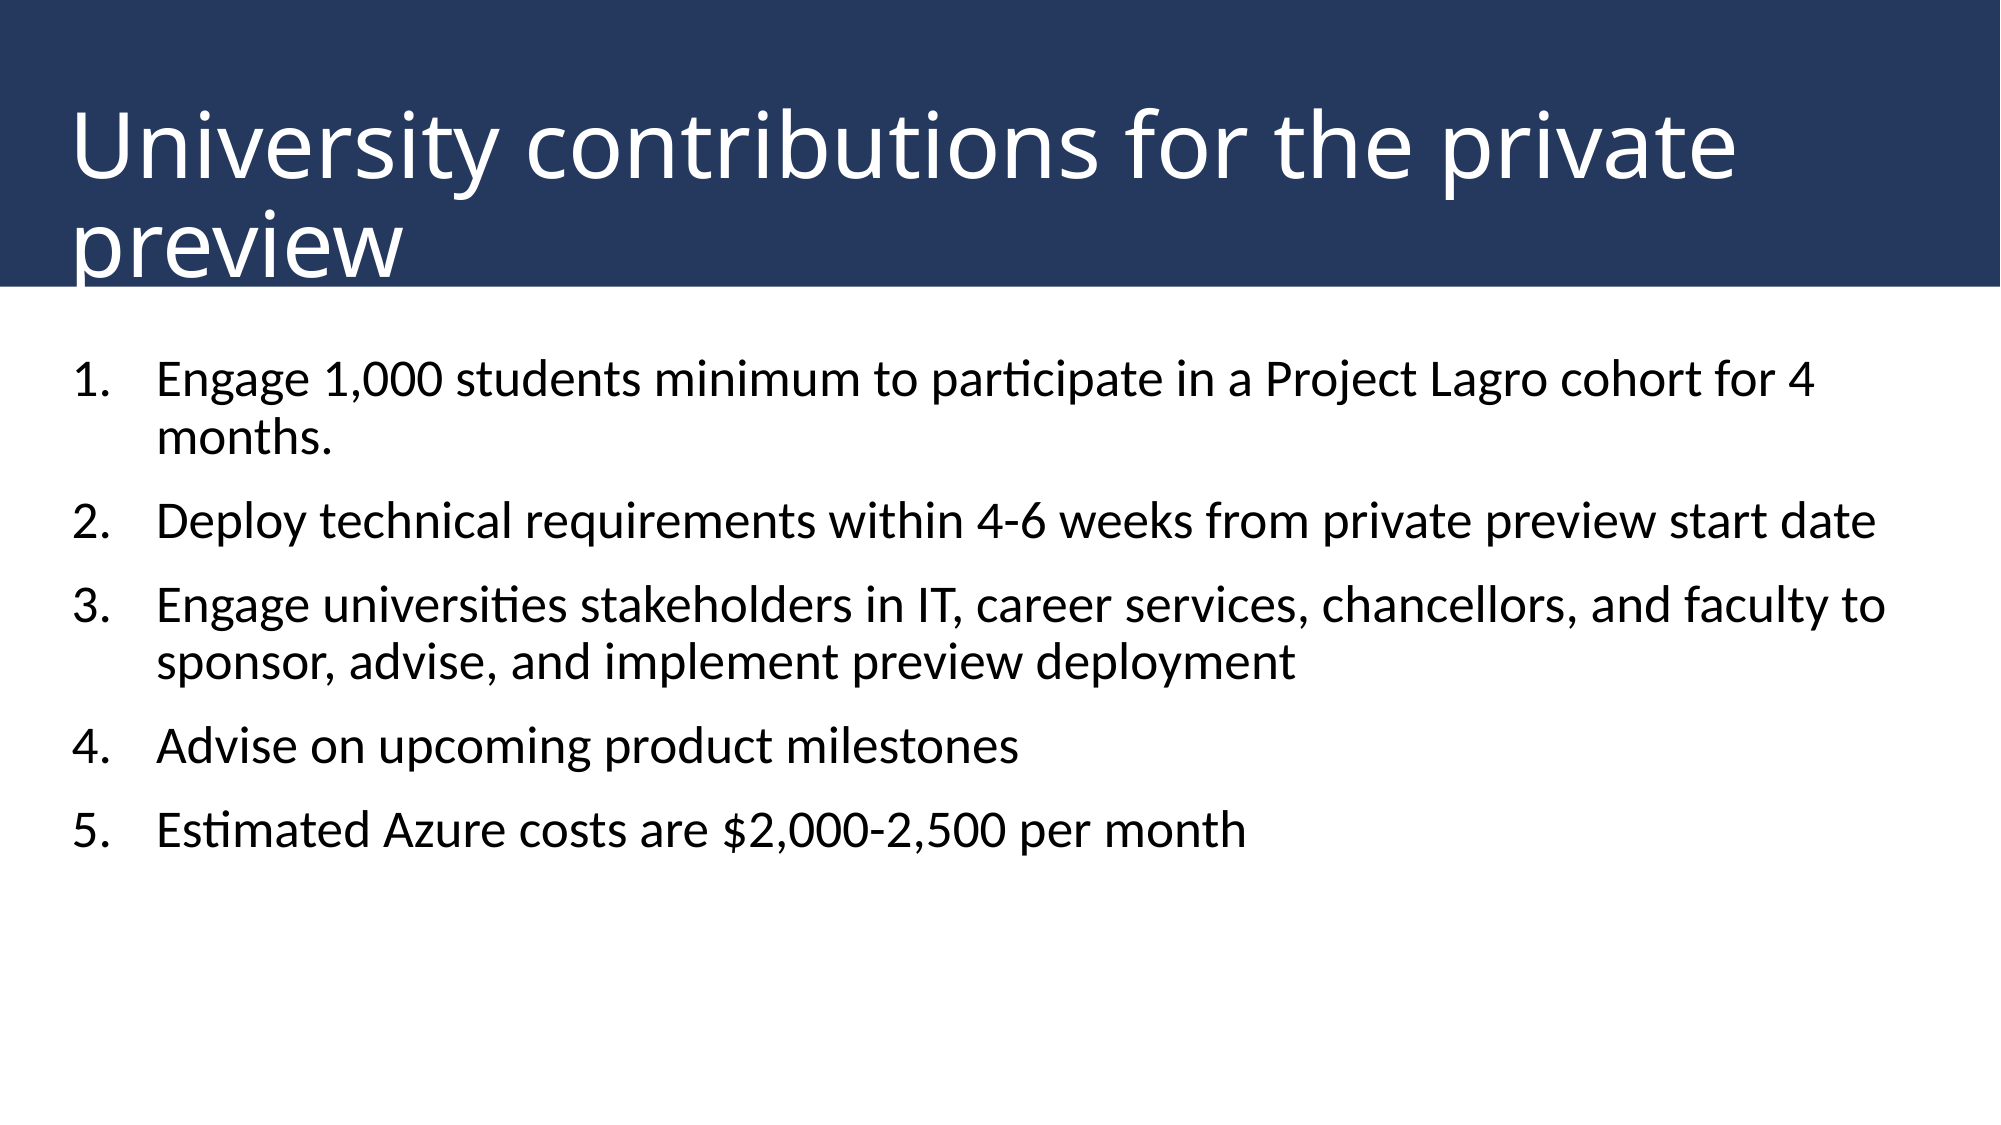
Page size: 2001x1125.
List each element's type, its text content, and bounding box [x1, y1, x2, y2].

list Engage 1,000 students minimum to participate in a Project Lagro cohort for 4 months. Deploy technical requirements within 4-6 weeks from private preview start date Engage universities stakeholders in IT, career services, chancellors, and faculty to sponsor, advise, and implement preview deployment Advise on upcoming product milestones Estimated Azure costs are $2,000-2,500 per month [71, 351, 1932, 866]
title University contributions for the private preview [69, 72, 1930, 194]
